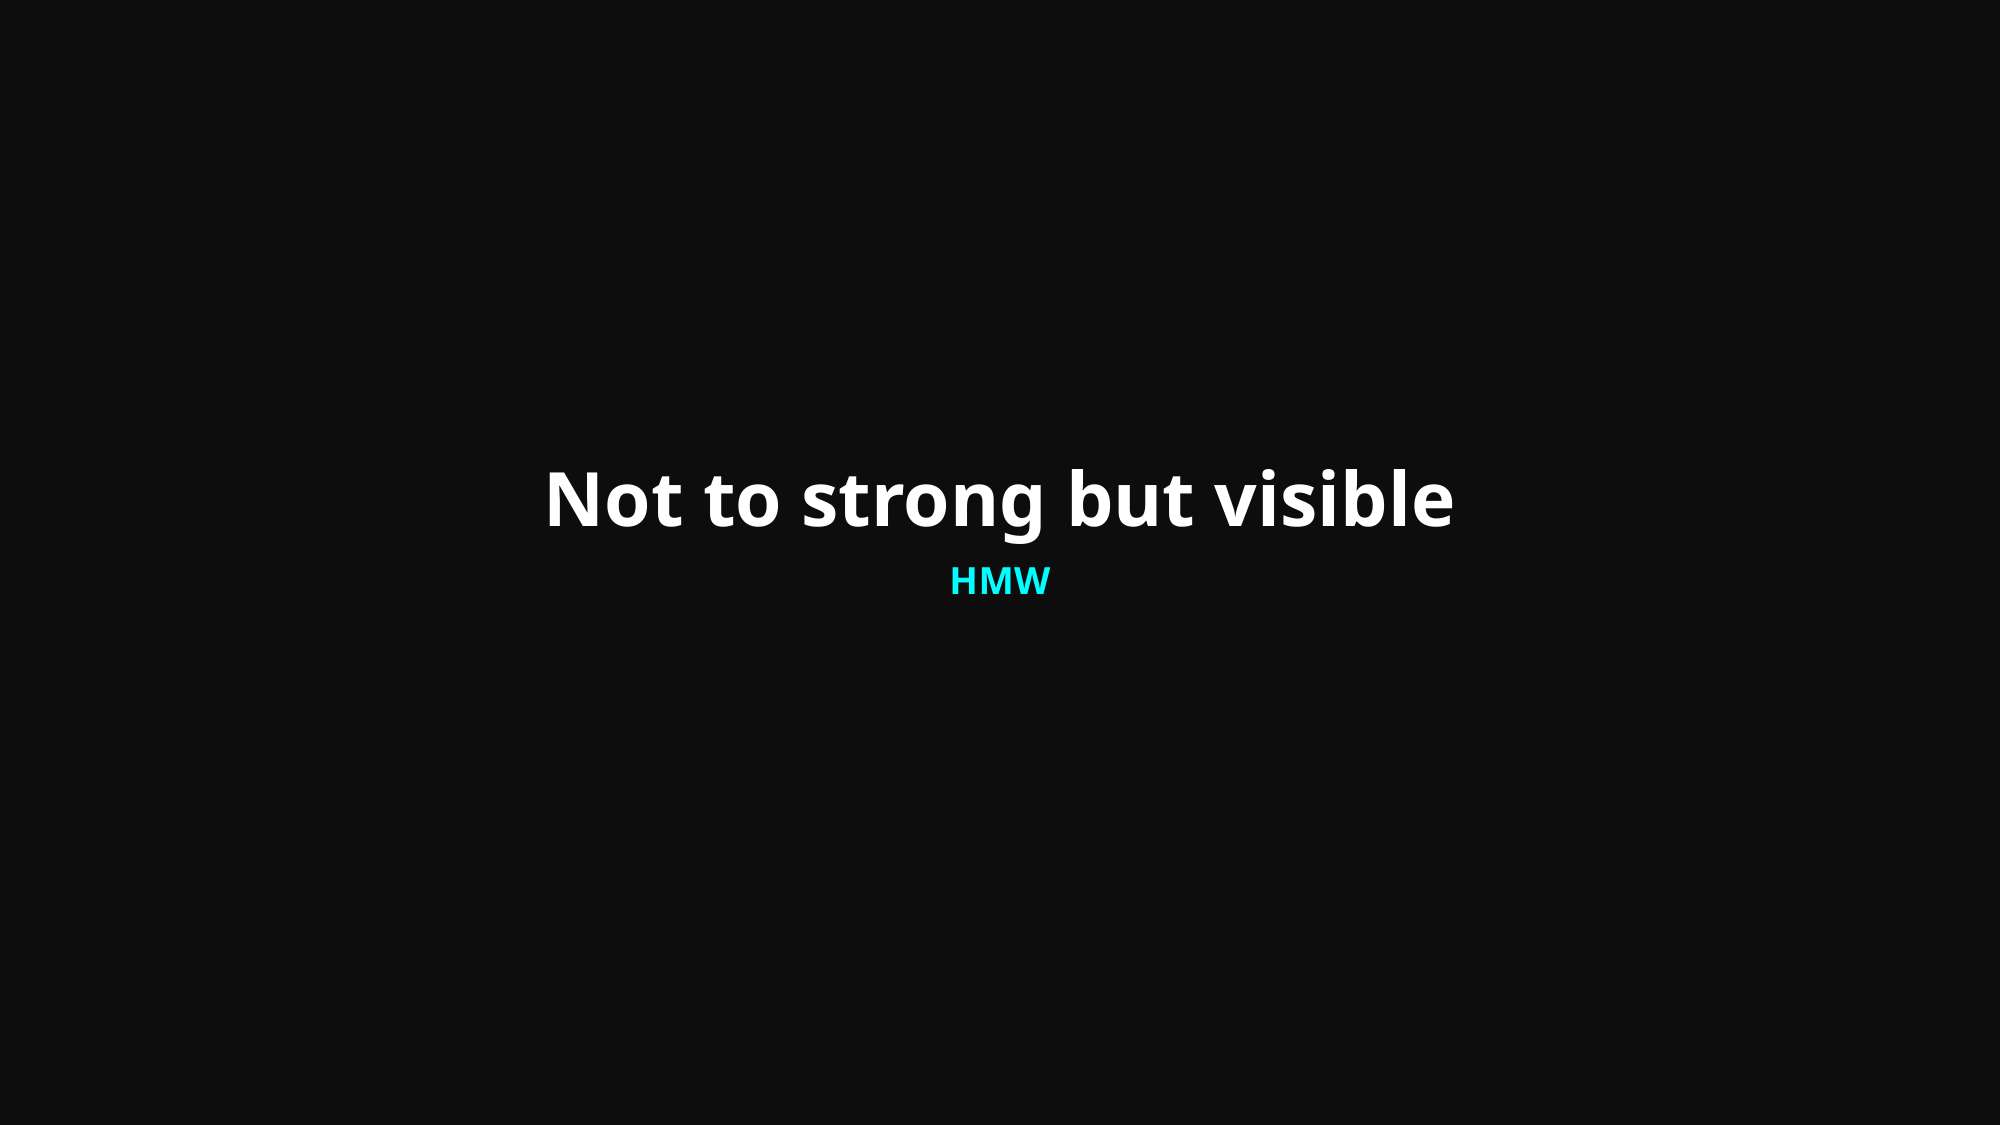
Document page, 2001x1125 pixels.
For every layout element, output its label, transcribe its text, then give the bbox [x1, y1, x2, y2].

text_box HMW [742, 549, 1258, 610]
text_box Not to strong but visible [78, 443, 1922, 549]
